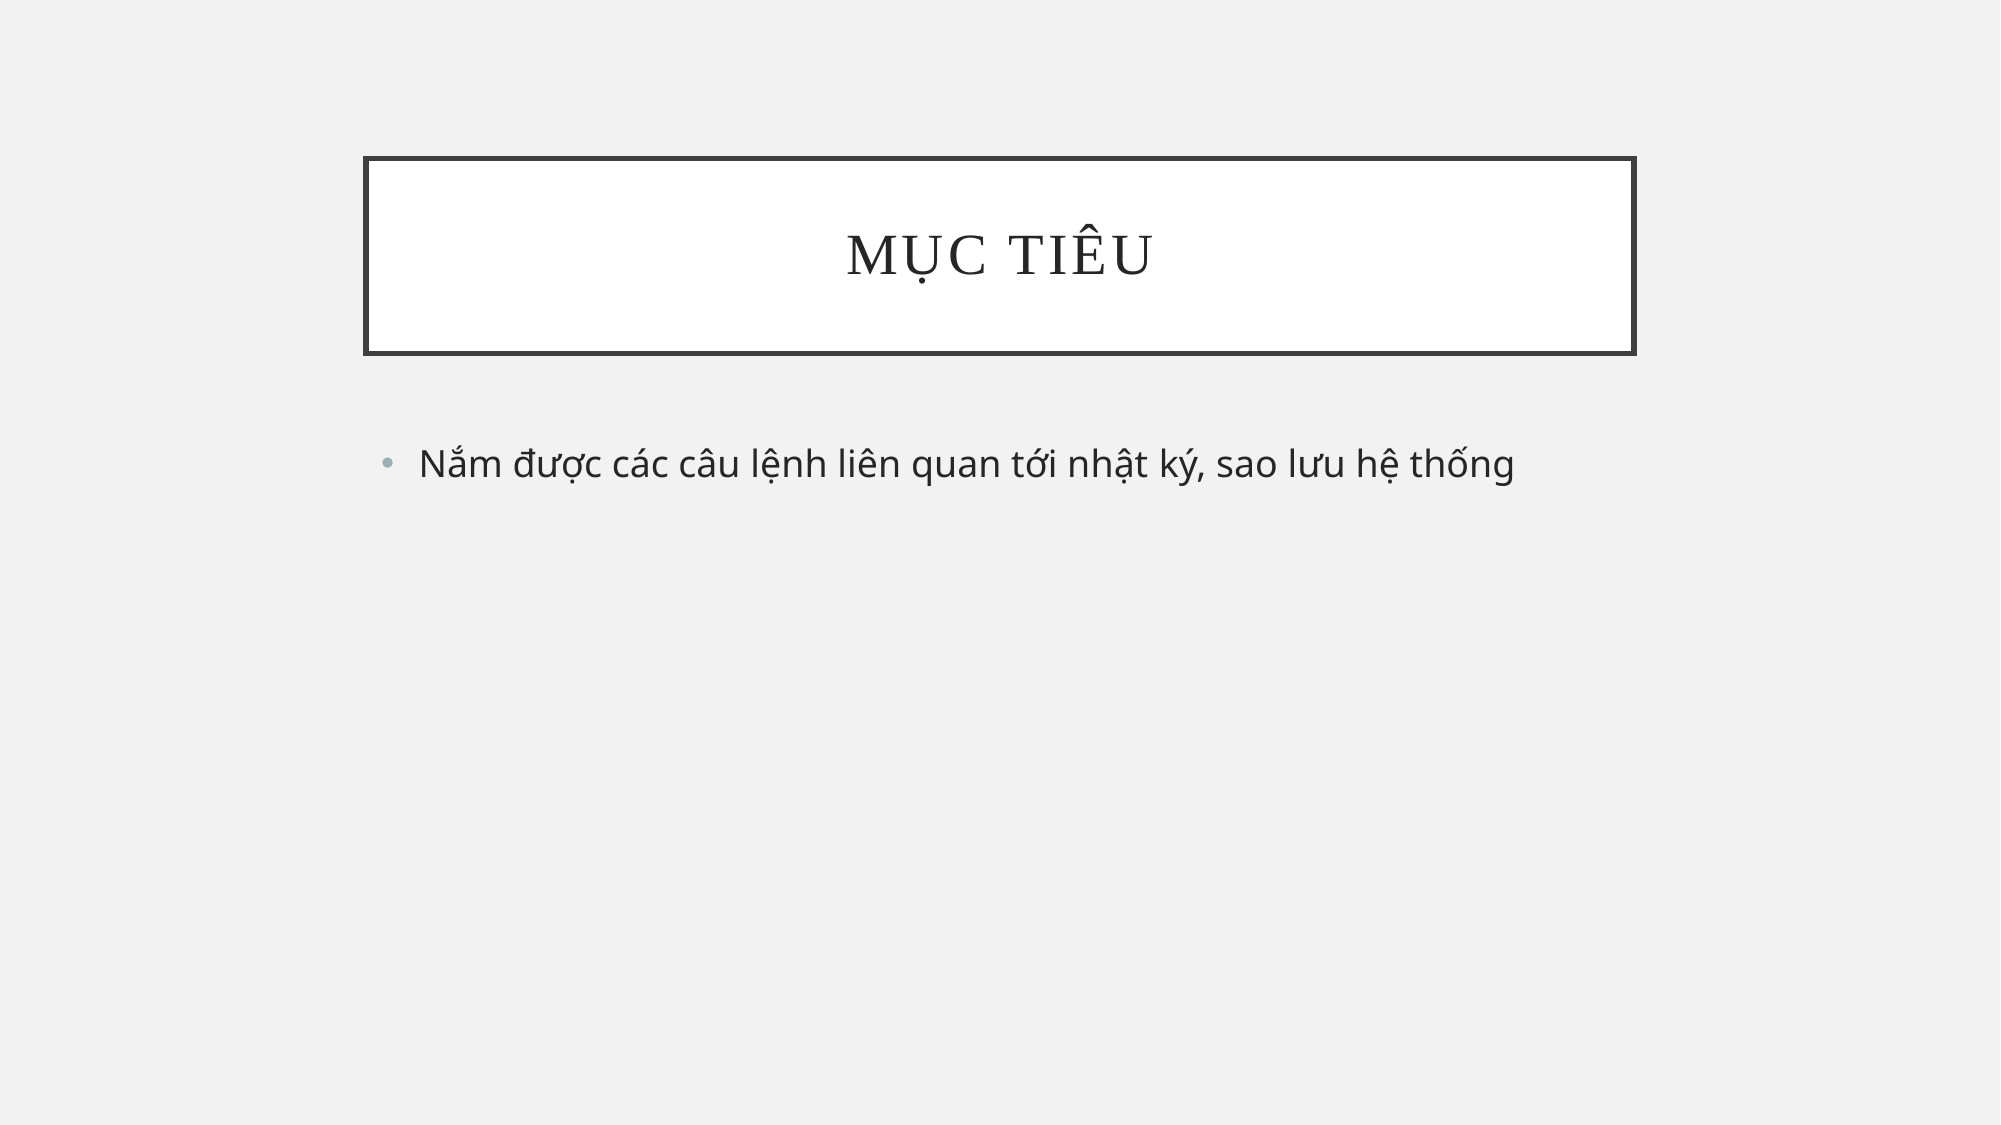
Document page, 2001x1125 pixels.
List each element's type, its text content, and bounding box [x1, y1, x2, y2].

list Nắm được các câu lệnh liên quan tới nhật ký, sao lưu hệ thống [366, 432, 1634, 942]
title Mục tiêu [363, 156, 1637, 356]
